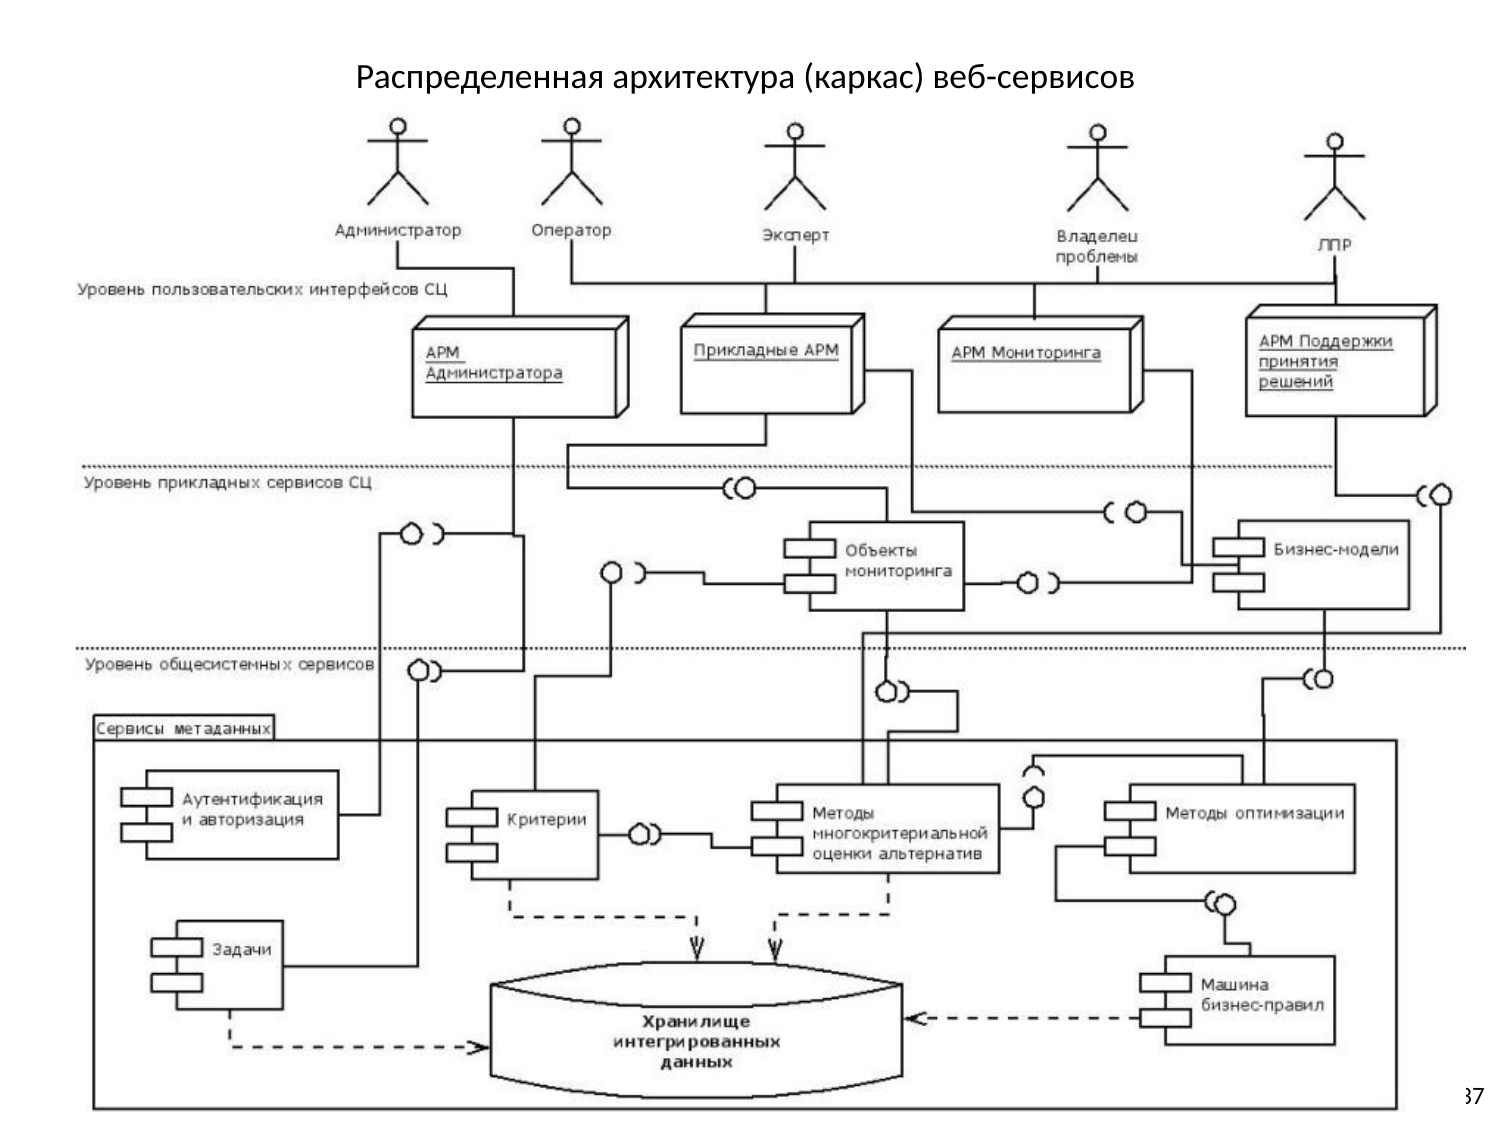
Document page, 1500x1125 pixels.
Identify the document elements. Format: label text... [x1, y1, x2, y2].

title Распределенная архитектура (каркас) веб-сервисов [75, 45, 1425, 102]
slide_number 137 [1149, 1065, 1500, 1125]
picture [74, 102, 1466, 1113]
